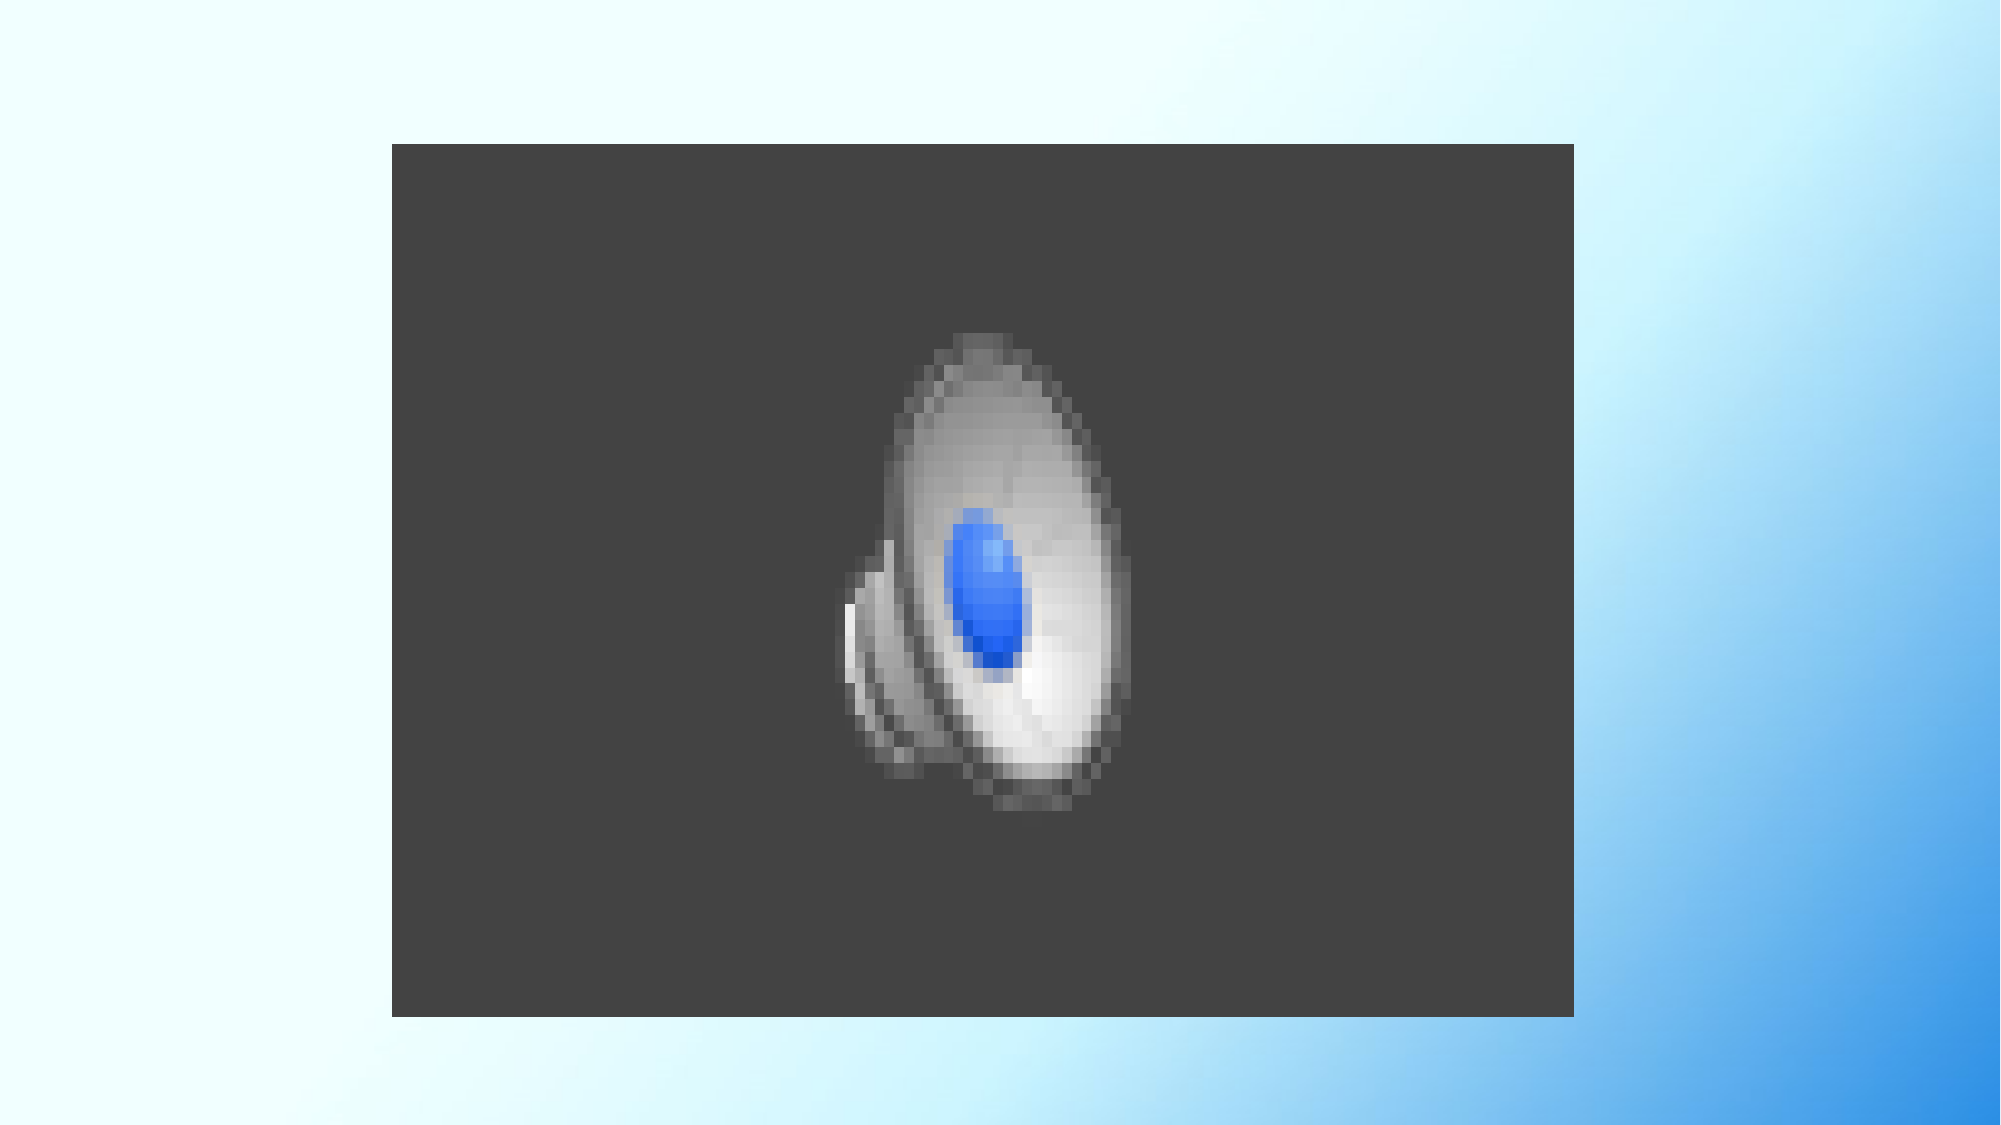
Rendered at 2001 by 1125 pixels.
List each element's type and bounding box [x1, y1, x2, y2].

text_box [391, 142, 1576, 1019]
picture [0, 0, 2001, 1125]
